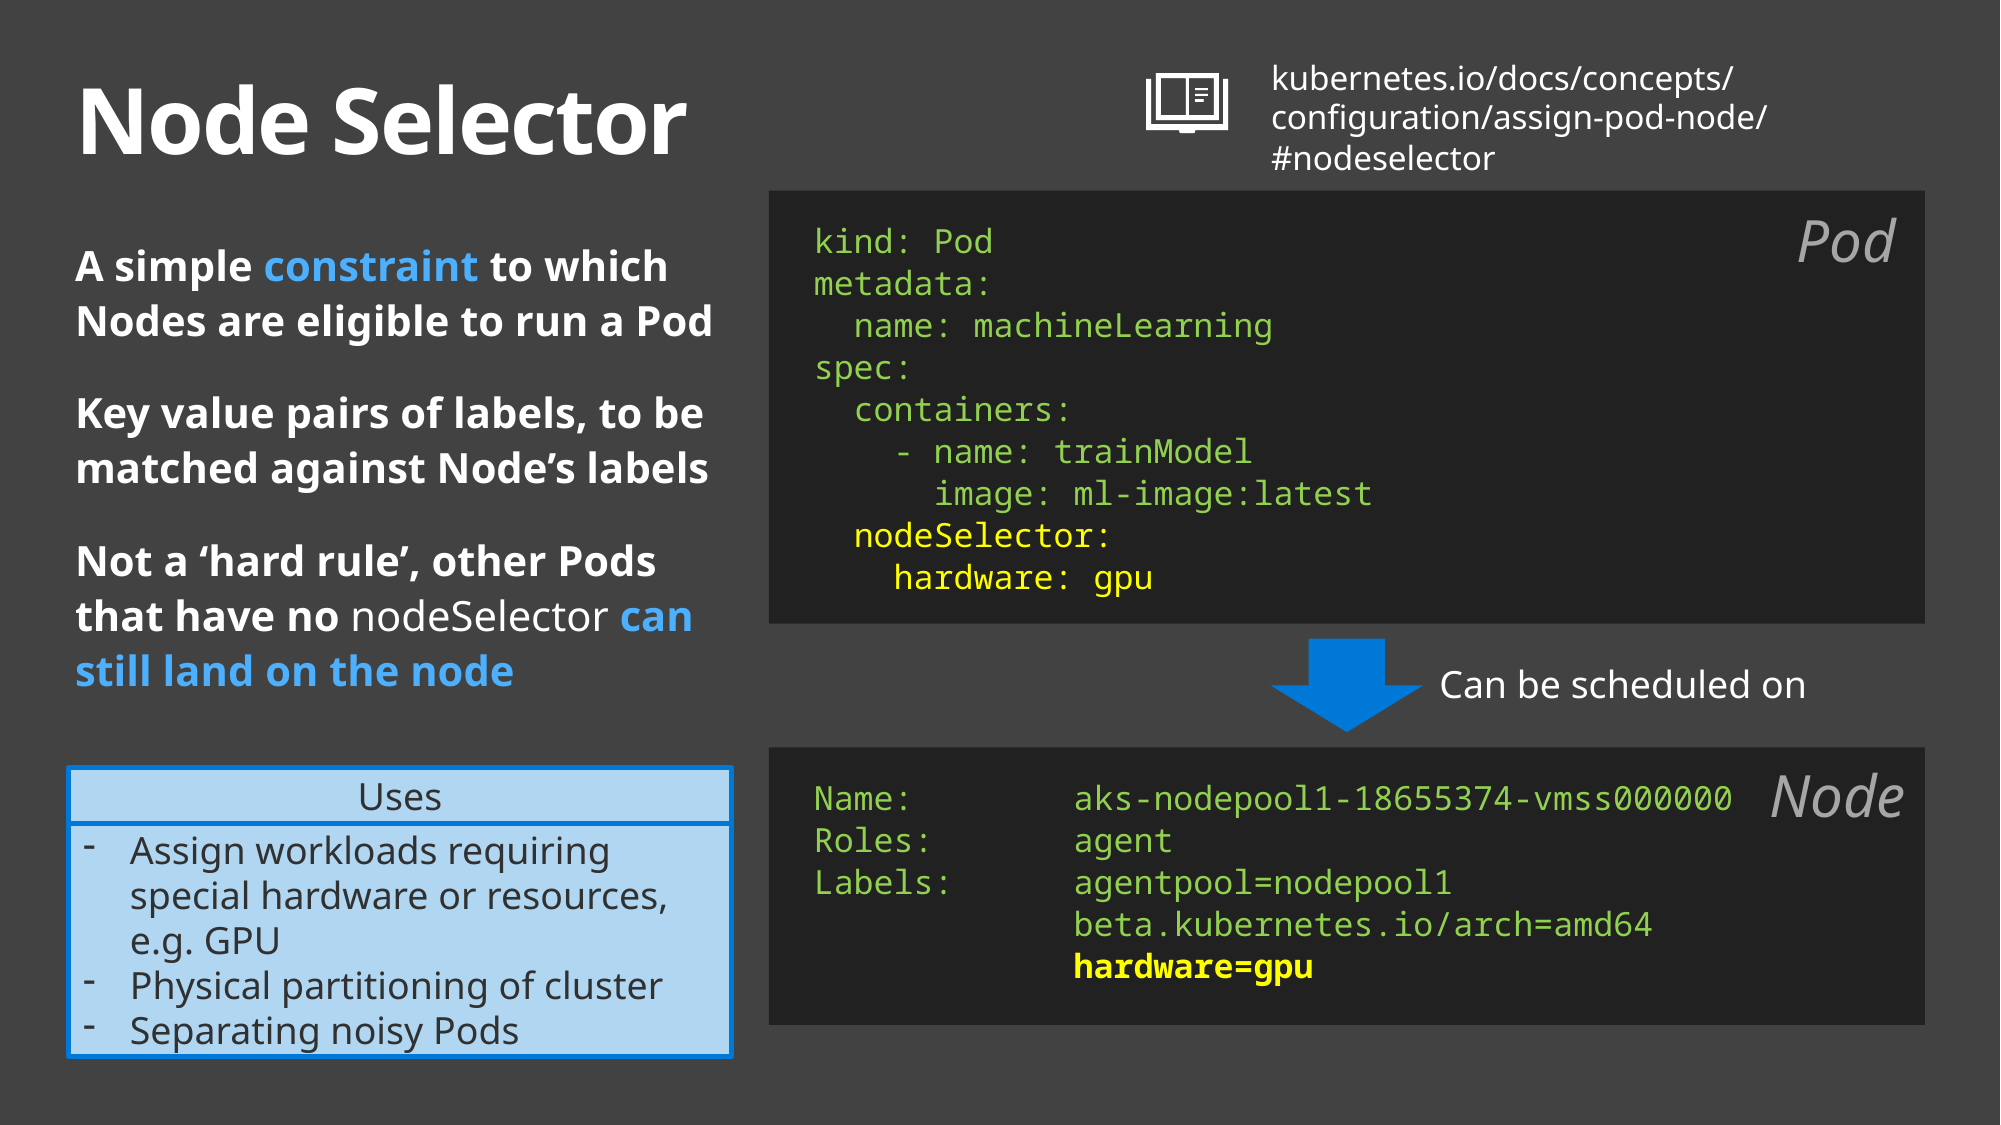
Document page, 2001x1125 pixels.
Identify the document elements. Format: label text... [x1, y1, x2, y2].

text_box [768, 638, 1925, 1026]
text_box Pod [1796, 204, 1897, 275]
list A simple constraint to which Nodes are eligible to run a Pod Key value pairs of labels, to be matched against Node’s labels Not a ‘hard rule’, other Pods that have no nodeSelector can still land on the node [75, 234, 769, 768]
text_box Uses [68, 767, 732, 824]
text_box kubernetes.io/docs/concepts/configuration/assign-pod-node/#nodeselector [1256, 49, 1893, 184]
title Node Selector [75, 75, 1200, 194]
picture [1142, 58, 1232, 147]
text_box Assign workloads requiring special hardware or resources, e.g. GPU Physical partitioning of cluster Separating noisy Pods [68, 824, 732, 1057]
list kind: Pod metadata: name: machineLearning spec: containers: - name: trainModel image: ml-image:latest nodeSelector: hardware: gpu [768, 190, 1925, 624]
